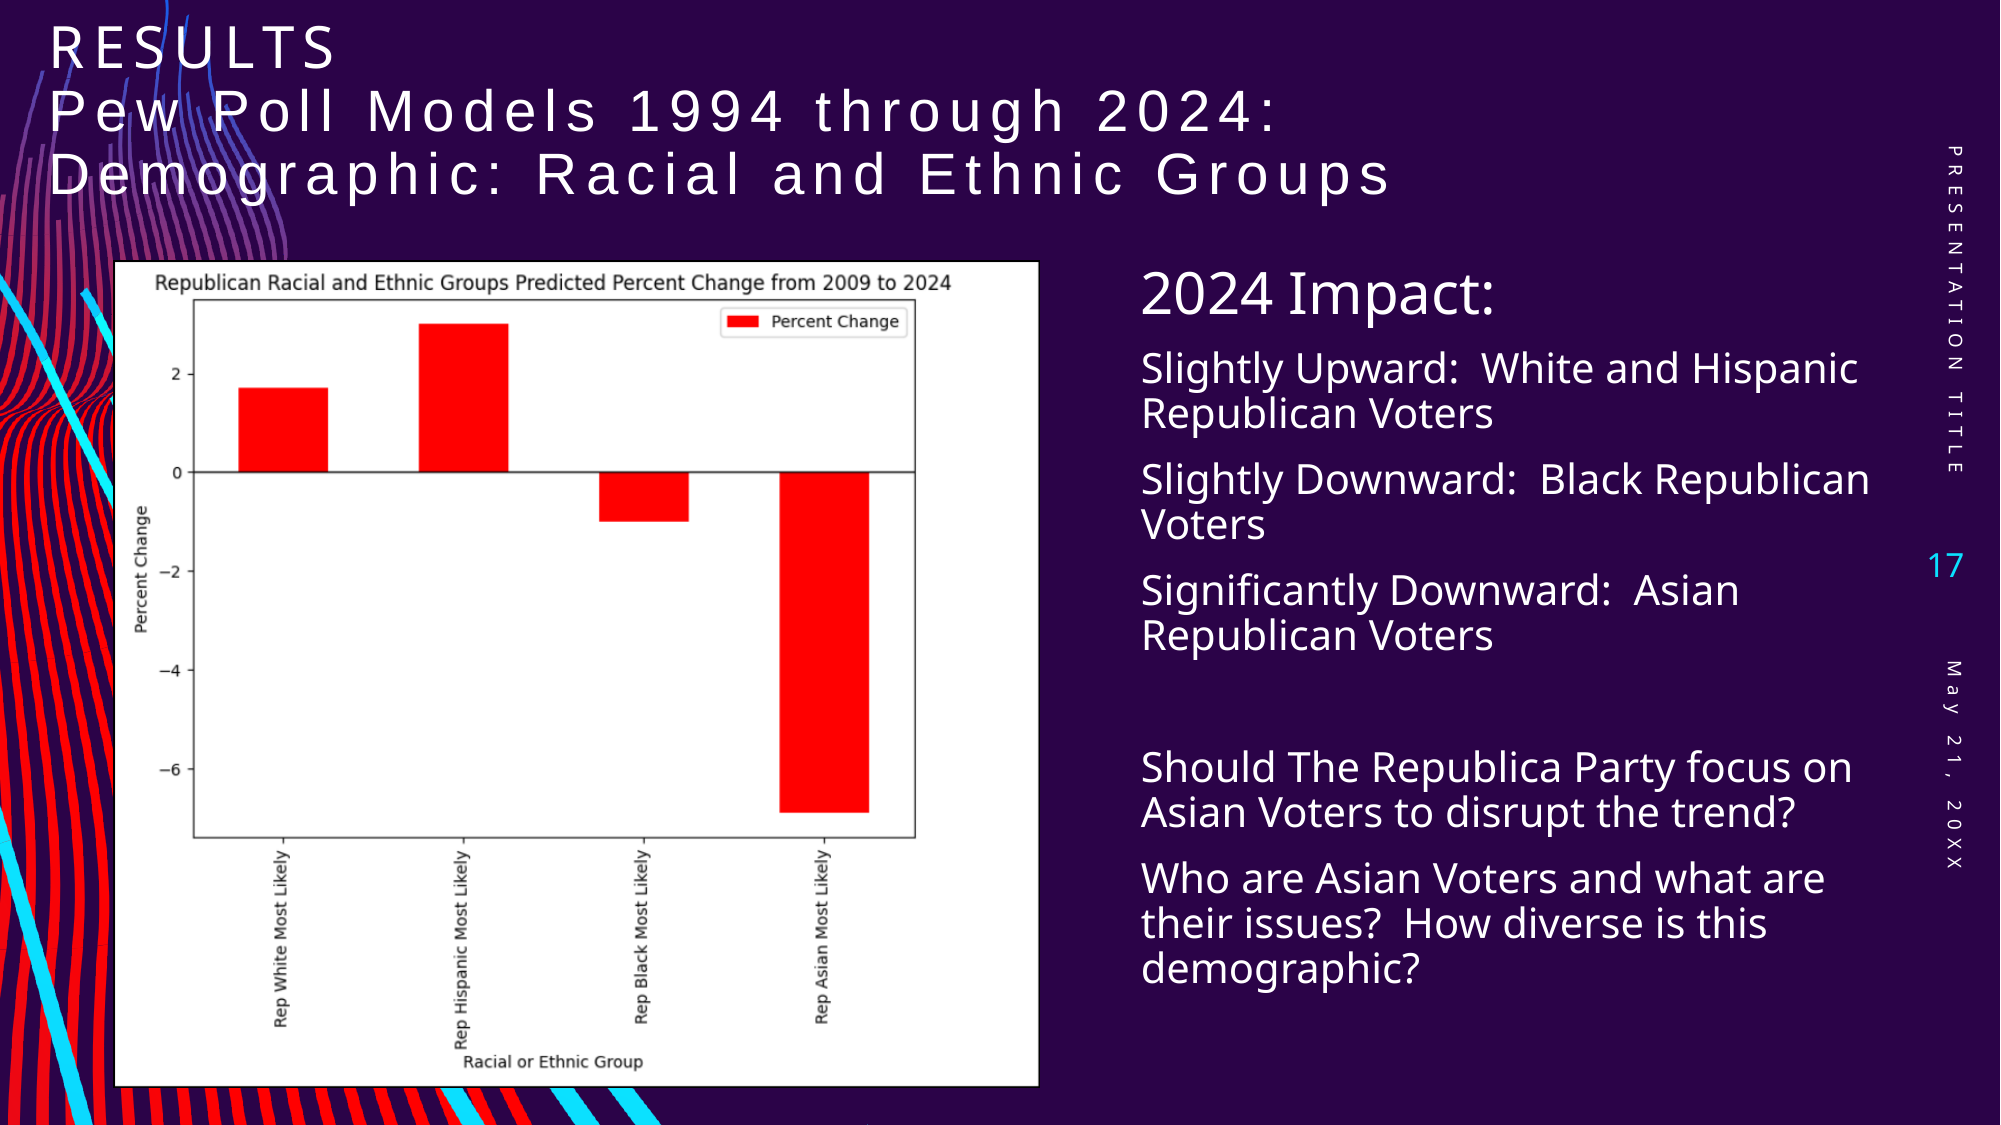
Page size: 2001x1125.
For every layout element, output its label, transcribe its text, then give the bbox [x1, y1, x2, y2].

title Results Pew Poll Models 1994 through 2024: Demographic: Racial and Ethnic Groups [33, 10, 1440, 209]
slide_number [1925, 645, 1986, 1080]
slide_number 17 [1927, 519, 1980, 615]
text_box 2024 Impact: Slightly Upward: White and Hispanic Republican Voters Slightly Downward: Black Republican Voters Significantly Downward: Asian Republican Voters Should The Republica Party focus on Asian Voters to disrupt the trend? Who are Asian Voters and what are their issues? How diverse is this demographic? [1126, 256, 1927, 937]
picture [0, 0, 2000, 1125]
footer PRESENTATION TITLE [1926, 33, 1987, 489]
